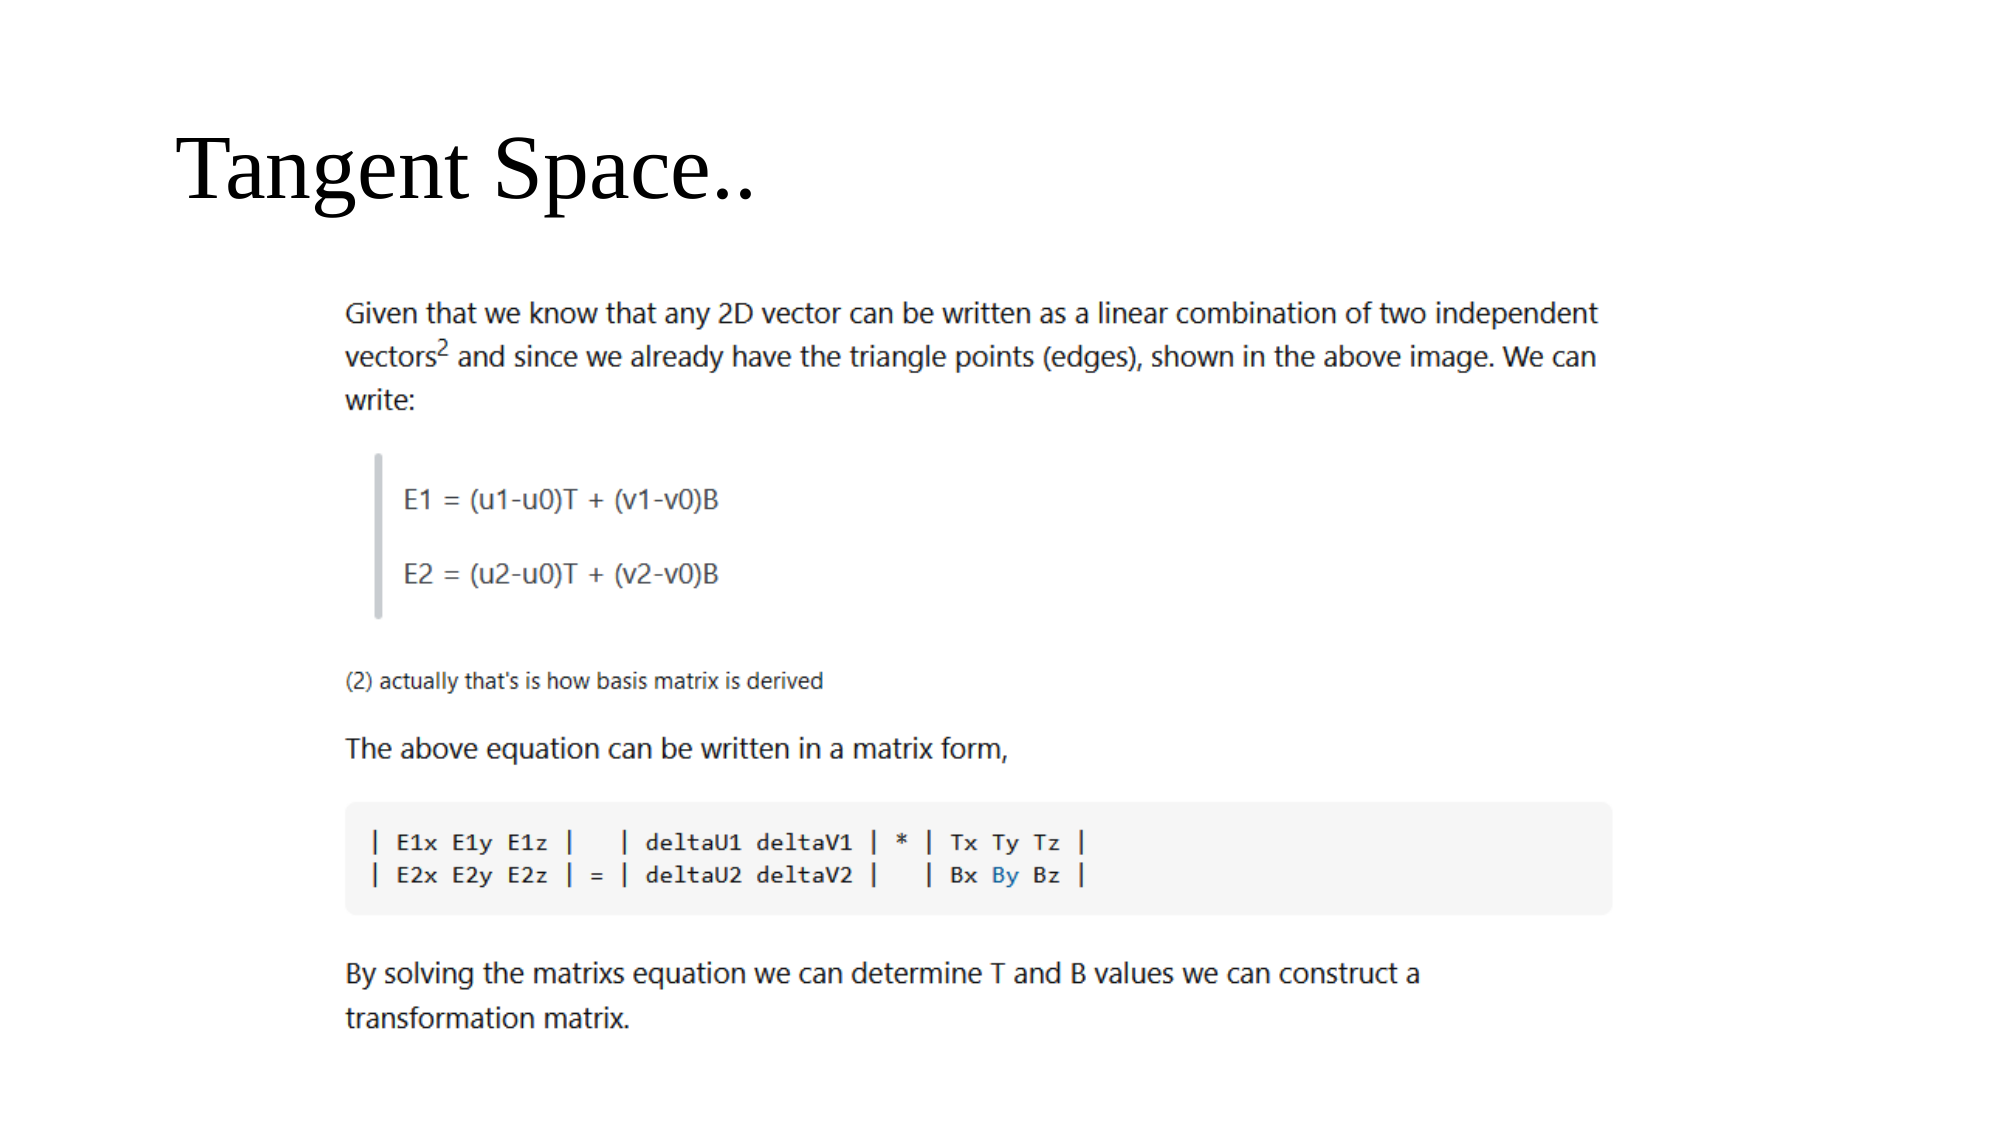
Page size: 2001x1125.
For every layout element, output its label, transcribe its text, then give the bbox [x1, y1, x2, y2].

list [333, 277, 1667, 1061]
title Tangent Space.. [137, 59, 1863, 278]
